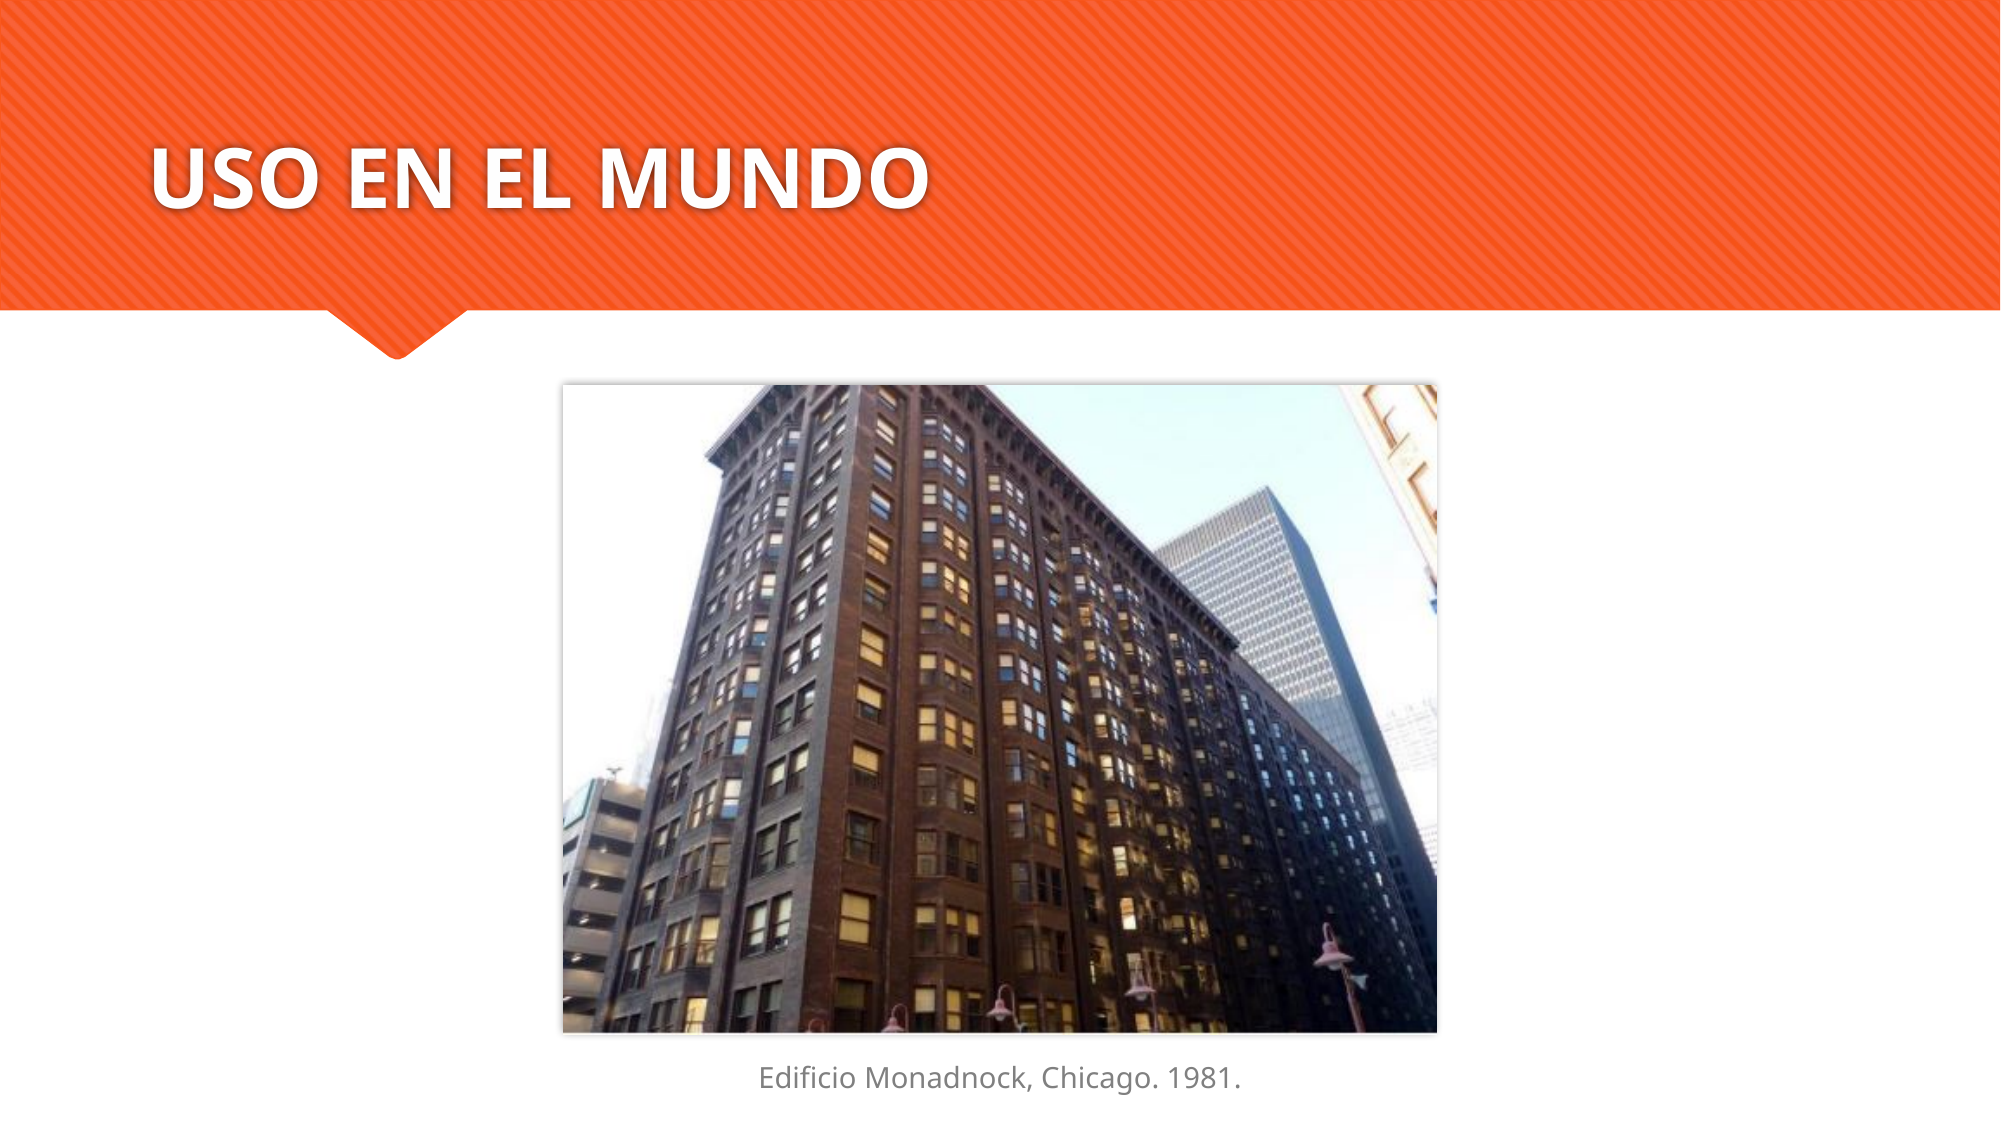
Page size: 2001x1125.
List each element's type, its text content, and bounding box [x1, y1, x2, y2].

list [563, 385, 1437, 1036]
text_box Edificio Monadnock, Chicago. 1981. [743, 1051, 1257, 1102]
title USO EN EL MUNDO [132, 73, 1868, 233]
